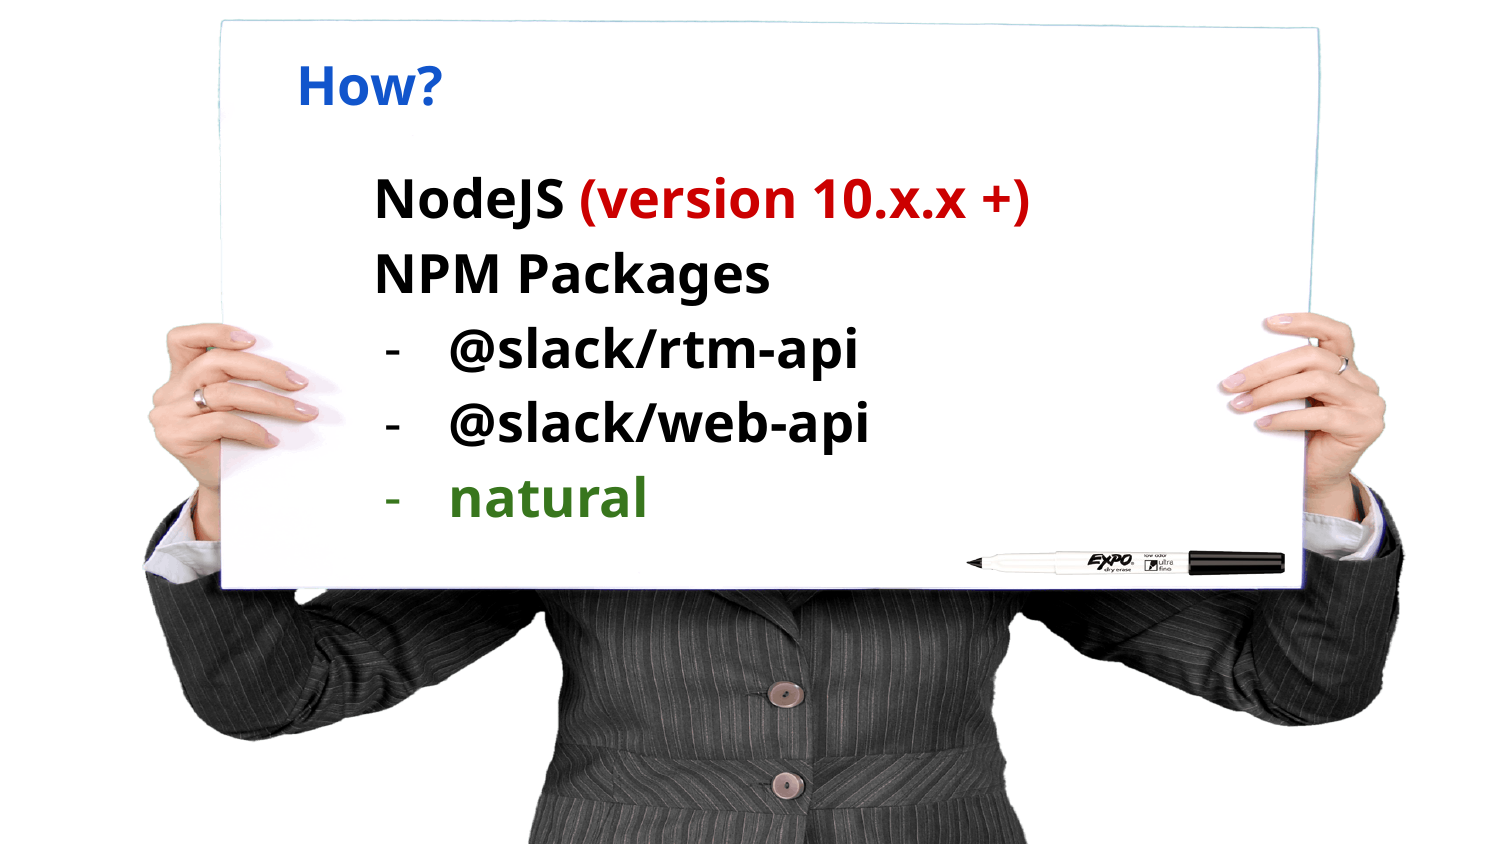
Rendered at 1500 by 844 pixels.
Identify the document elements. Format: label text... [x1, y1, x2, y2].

picture [0, 0, 1500, 844]
text_box NodeJS (version 10.x.x +) NPM Packages @slack/rtm-api @slack/web-api natural [358, 139, 1201, 532]
text_box How? [281, 36, 812, 140]
